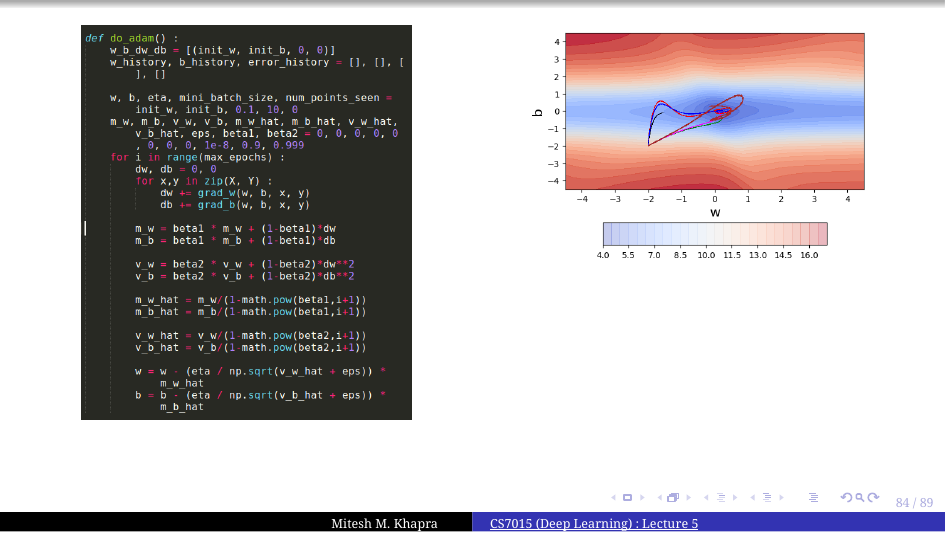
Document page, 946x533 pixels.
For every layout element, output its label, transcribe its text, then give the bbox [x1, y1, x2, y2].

picture [0, 0, 945, 8]
picture [80, 25, 412, 421]
text_box 84 / 89 [893, 493, 942, 510]
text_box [0, 511, 946, 532]
picture [532, 32, 865, 258]
